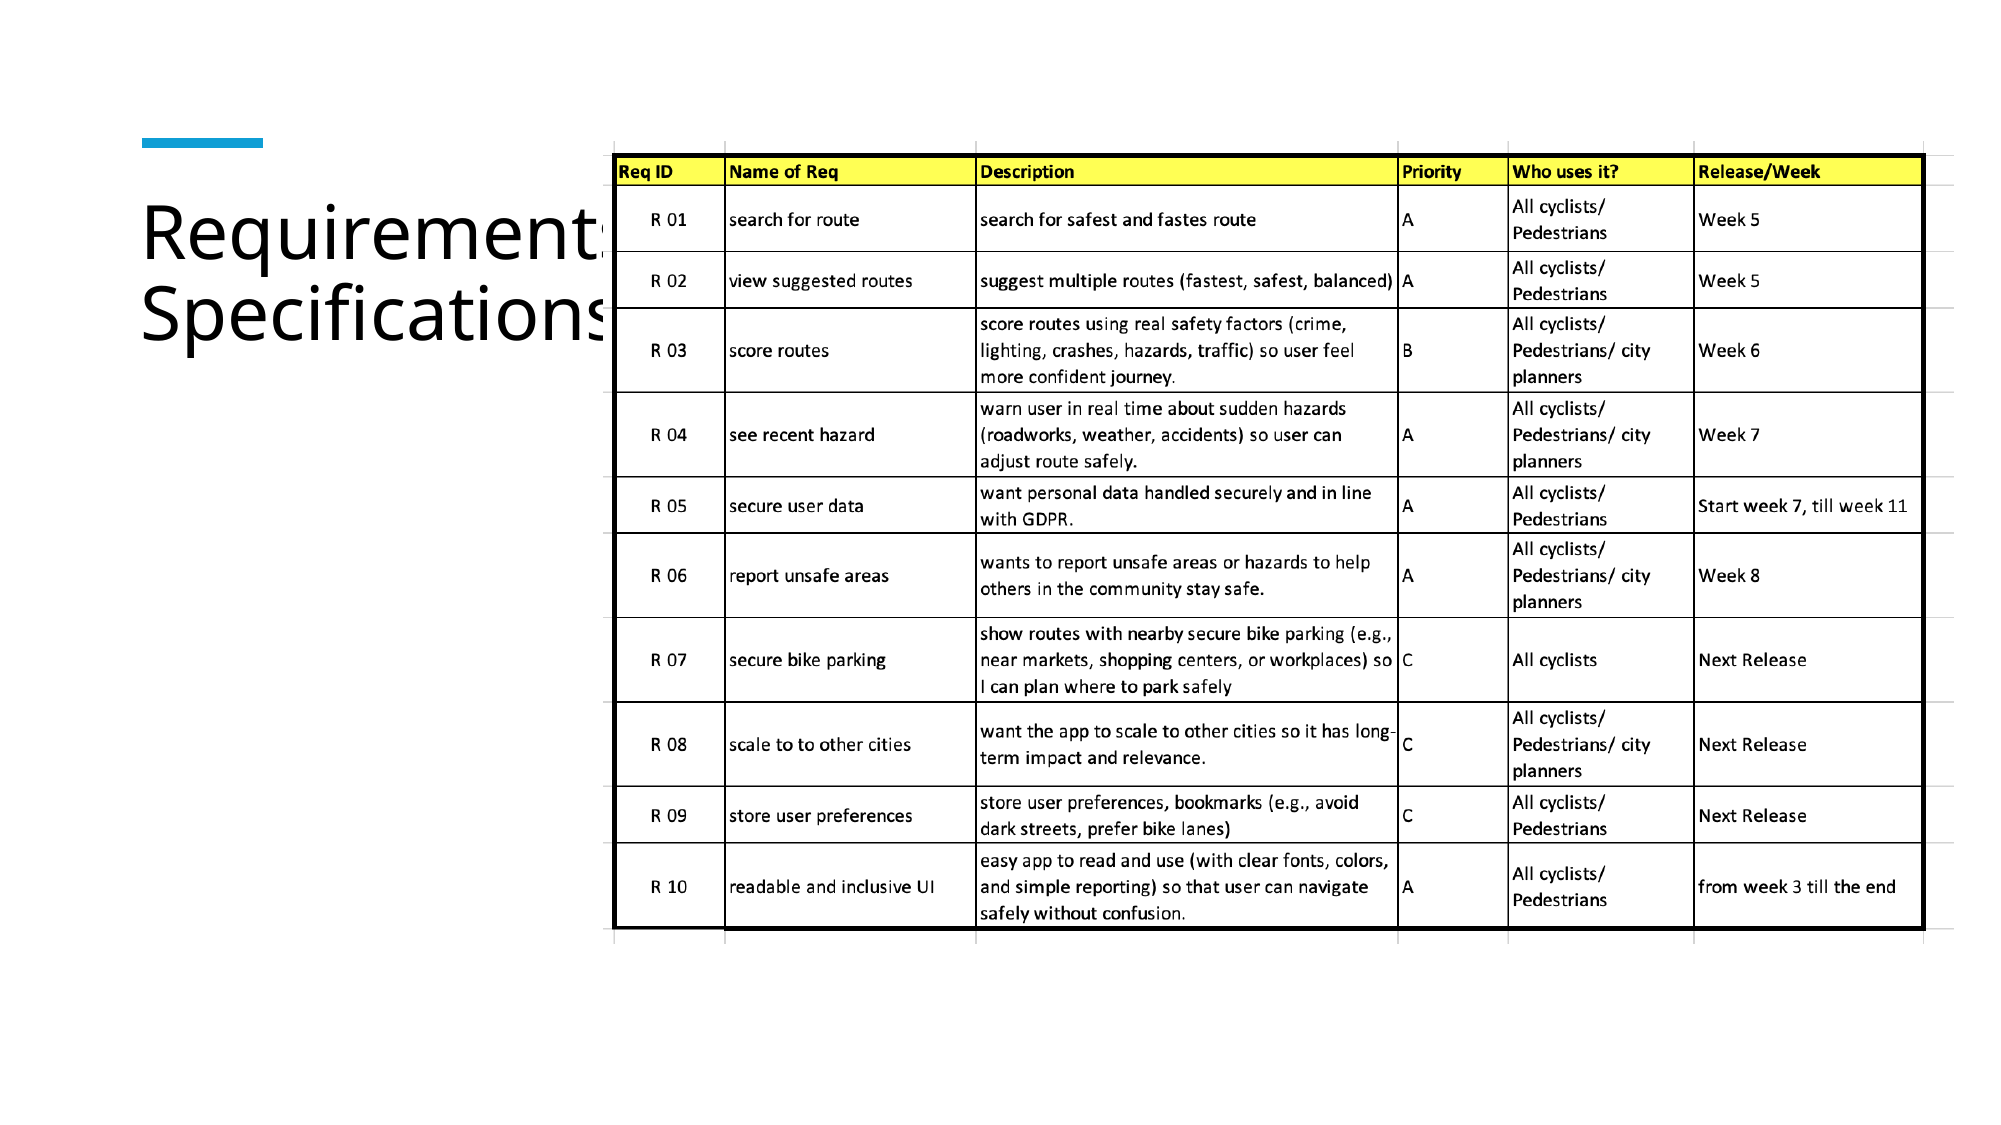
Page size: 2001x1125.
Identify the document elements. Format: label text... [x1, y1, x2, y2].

picture [603, 140, 1954, 945]
title Requirements Specifications [125, 187, 603, 758]
